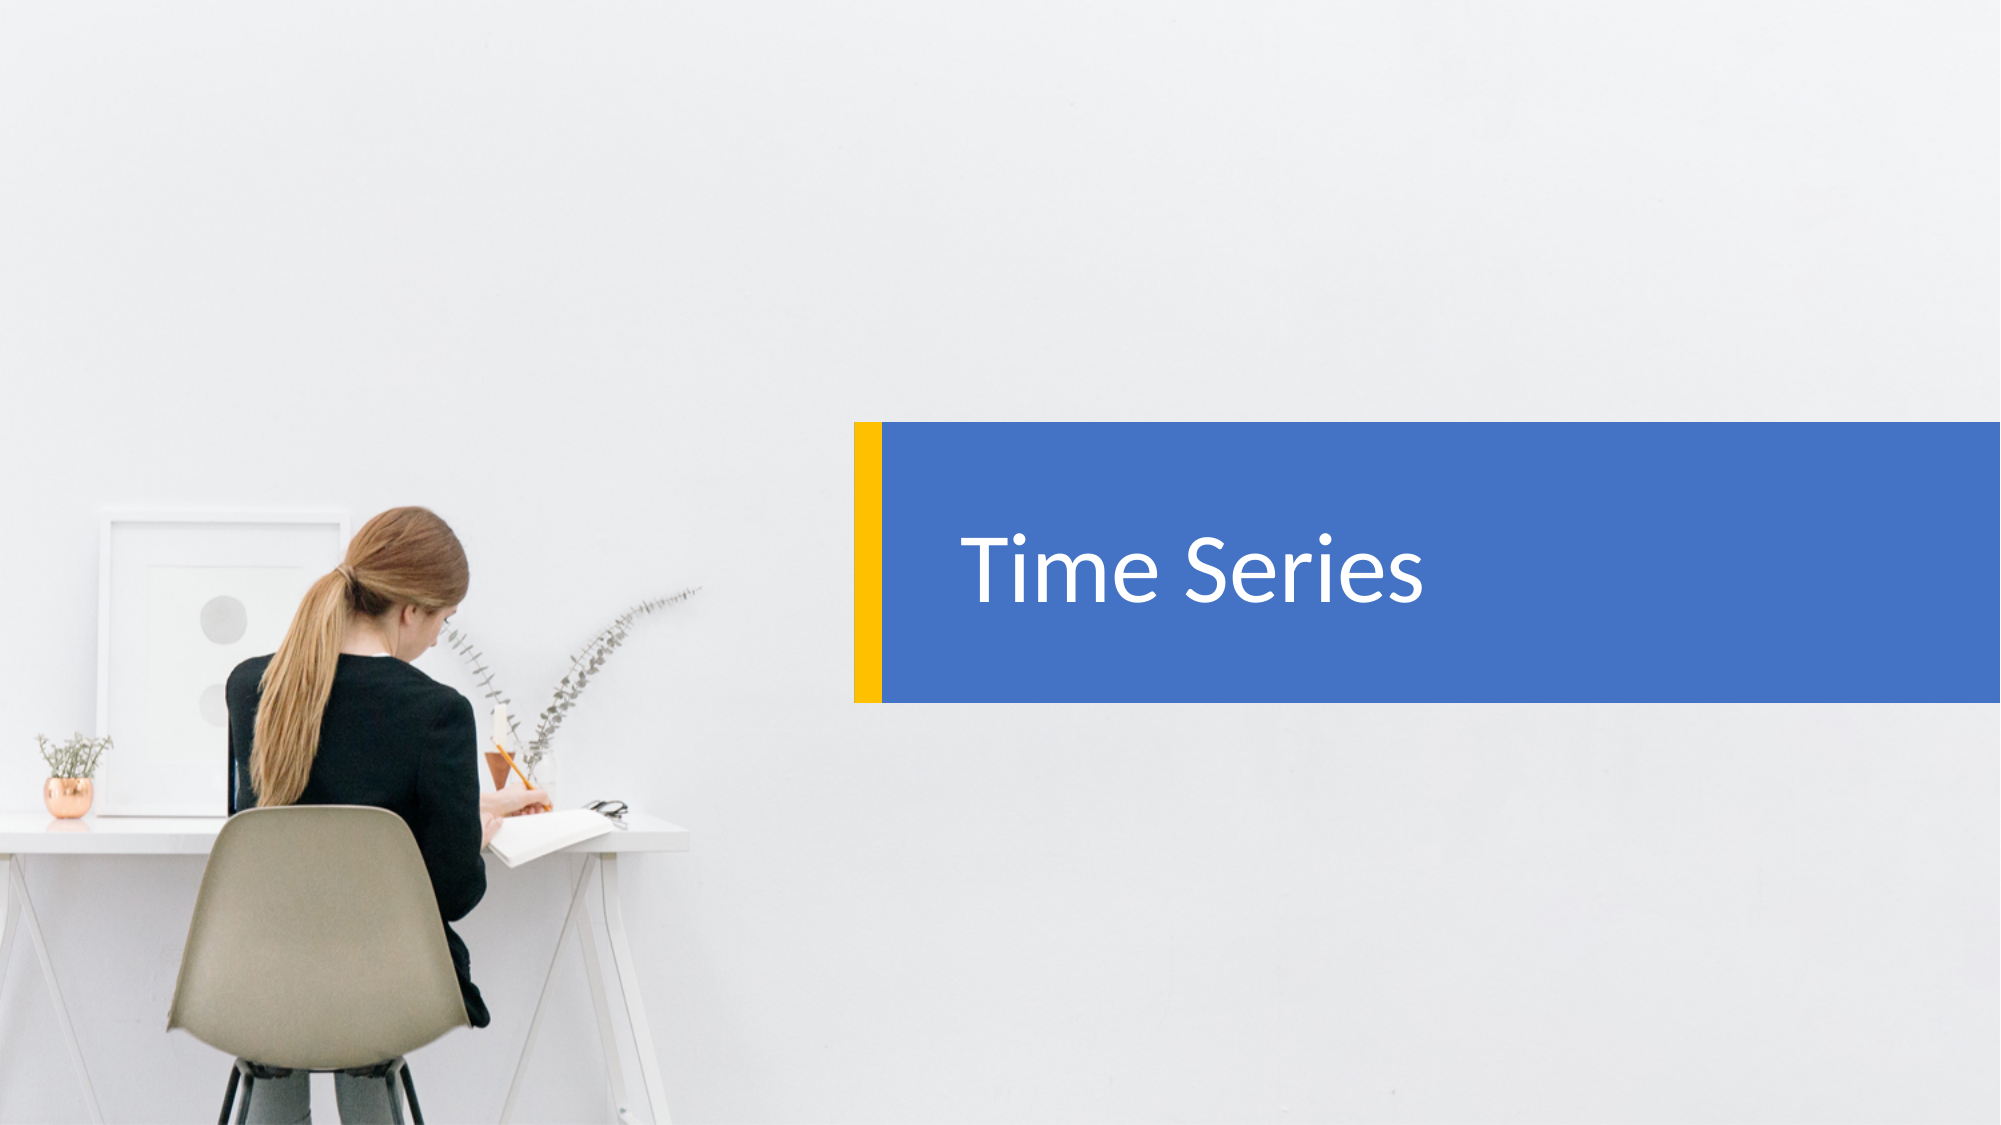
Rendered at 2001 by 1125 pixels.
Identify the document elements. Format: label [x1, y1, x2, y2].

text_box [854, 422, 2000, 703]
picture [0, 0, 2001, 1125]
